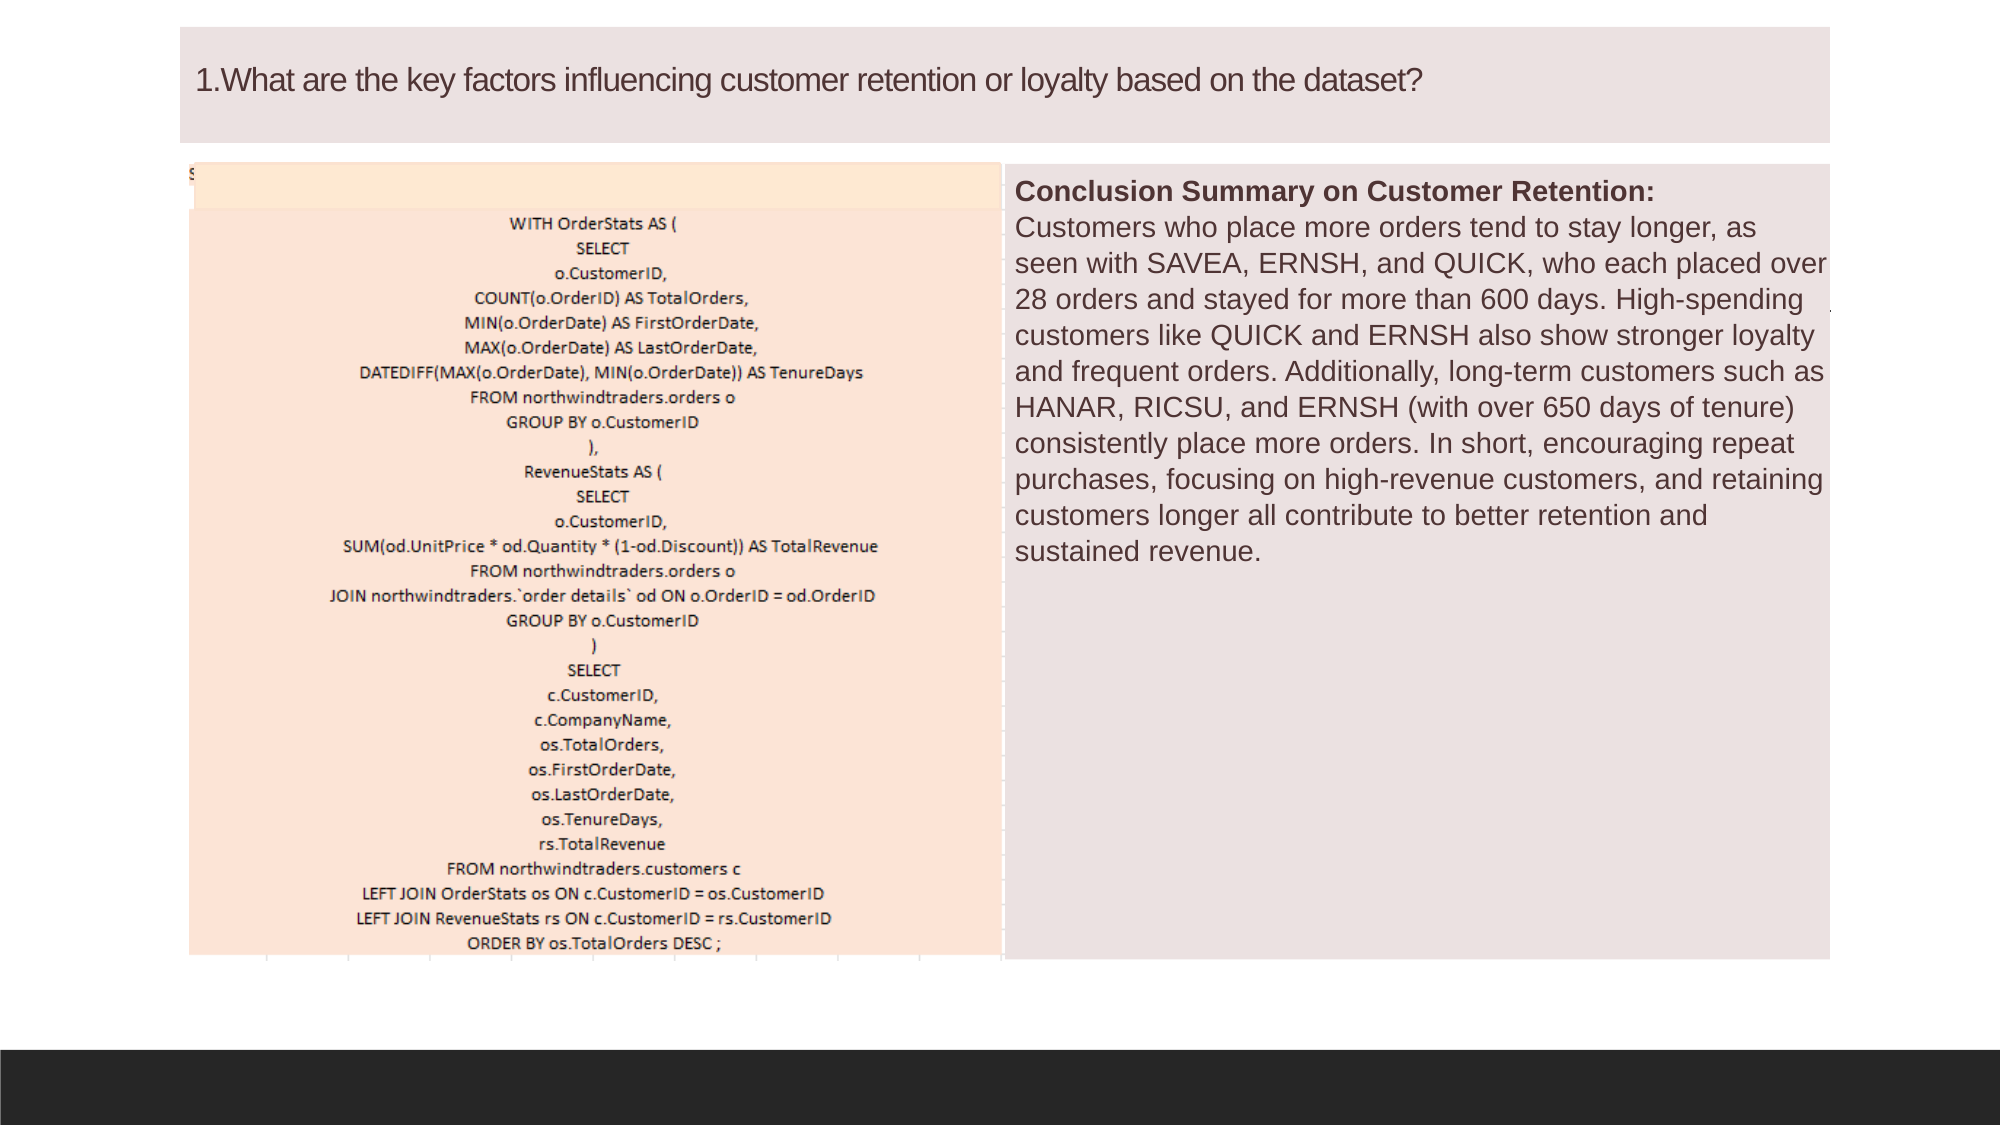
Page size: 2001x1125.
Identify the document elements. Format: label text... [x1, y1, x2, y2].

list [188, 164, 1006, 961]
title 1.What are the key factors influencing customer retention or loyalty based on the dataset? [180, 26, 1830, 143]
list Conclusion Summary on Customer Retention: Customers who place more orders tend to stay longer, as seen with SAVEA, ERNSH, and QUICK, who each placed over 28 orders and stayed for more than 600 days. High-spending customers like QUICK and ERNSH also show stronger loyalty and frequent orders. Additionally, long-term customers such as HANAR, RICSU, and ERNSH (with over 650 days of tenure) consistently place more orders. In short, encouraging repeat purchases, focusing on high-revenue customers, and retaining customers longer all contribute to better retention and sustained revenue. [1010, 163, 1830, 960]
